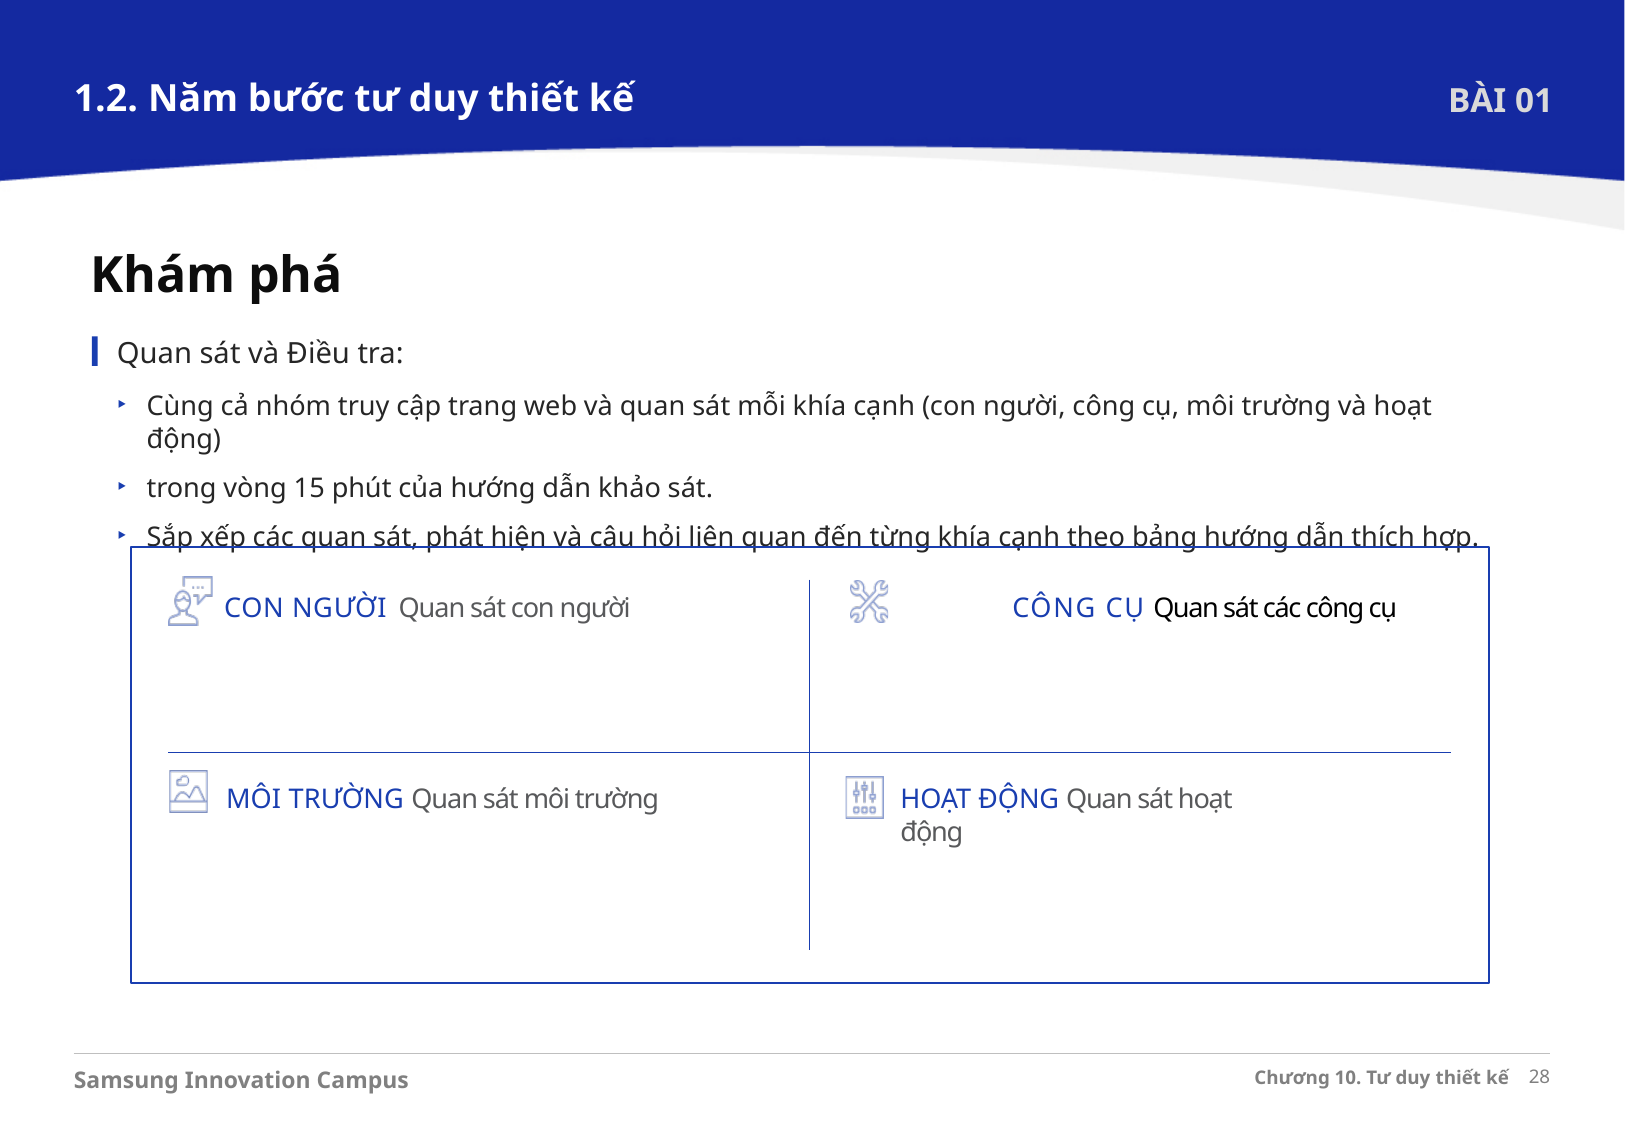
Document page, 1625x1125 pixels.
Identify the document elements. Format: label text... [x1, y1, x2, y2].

picture [0, 0, 1625, 1125]
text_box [73, 73, 1554, 120]
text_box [91, 334, 1533, 370]
text_box Khám phá [89, 241, 1534, 303]
text_box Cùng cả nhóm truy cập trang web và quan sát mỗi khía cạnh (con người, công cụ, môi trường và hoạt động) trong vòng 15 phút của hướng dẫn khảo sát. Sắp xếp các quan sát, phát hiện và câu hỏi liên quan đến từng khía cạnh theo bảng hướng dẫn thích hợp. [116, 376, 1533, 564]
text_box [130, 540, 1490, 983]
